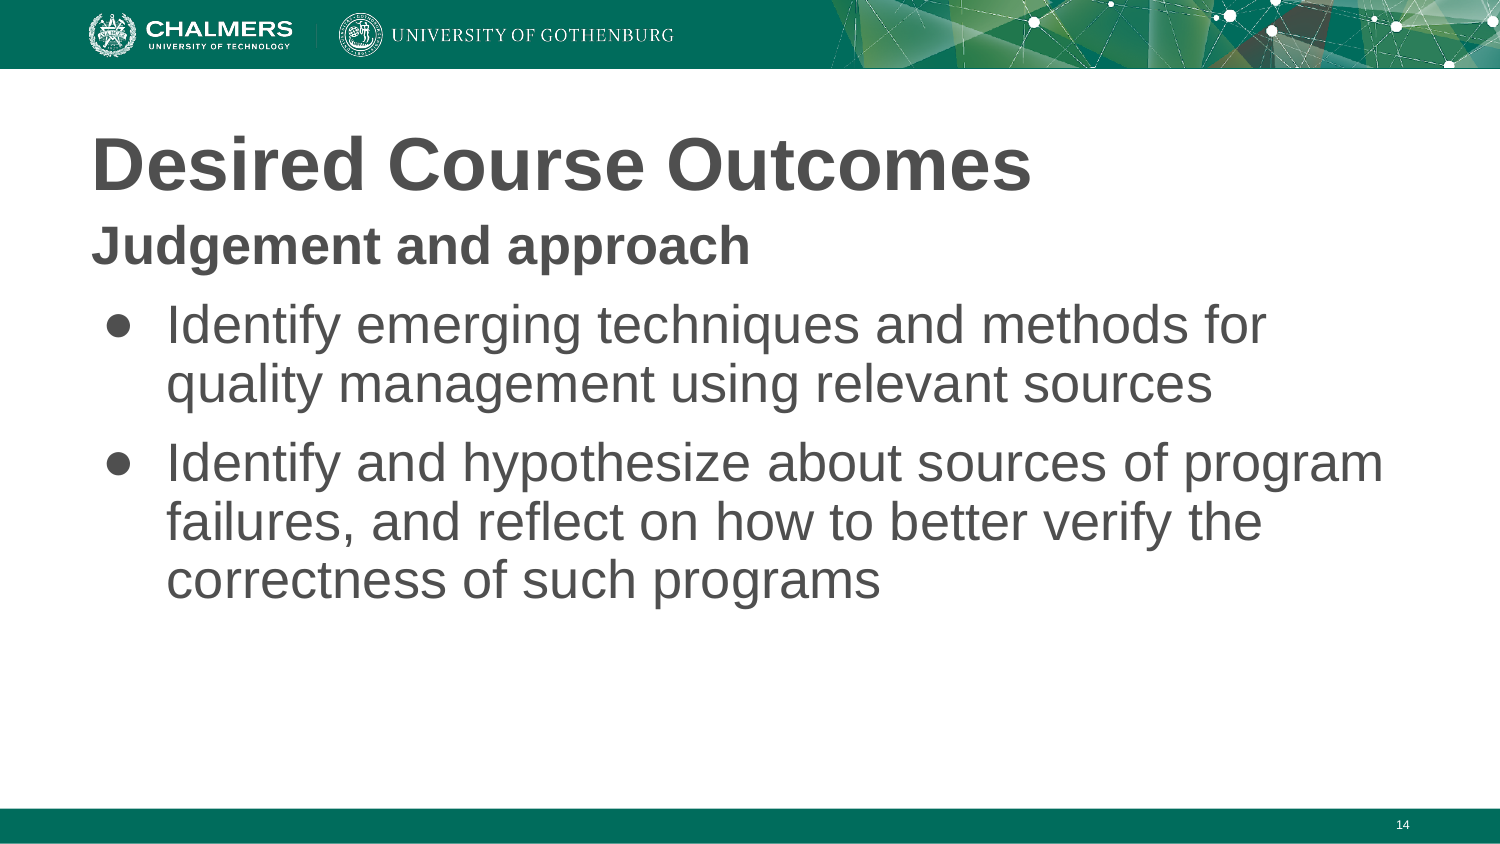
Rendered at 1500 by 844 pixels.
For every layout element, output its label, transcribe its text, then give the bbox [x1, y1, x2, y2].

list Judgement and approach Identify emerging techniques and methods for quality management using relevant sources Identify and hypothesize about sources of program failures, and reflect on how to better verify the correctness of such programs [76, 210, 1425, 782]
title Desired Course Outcomes [76, 100, 1425, 210]
picture [759, 0, 1500, 68]
slide_number ‹#› [1074, 809, 1425, 844]
picture [64, 0, 696, 85]
